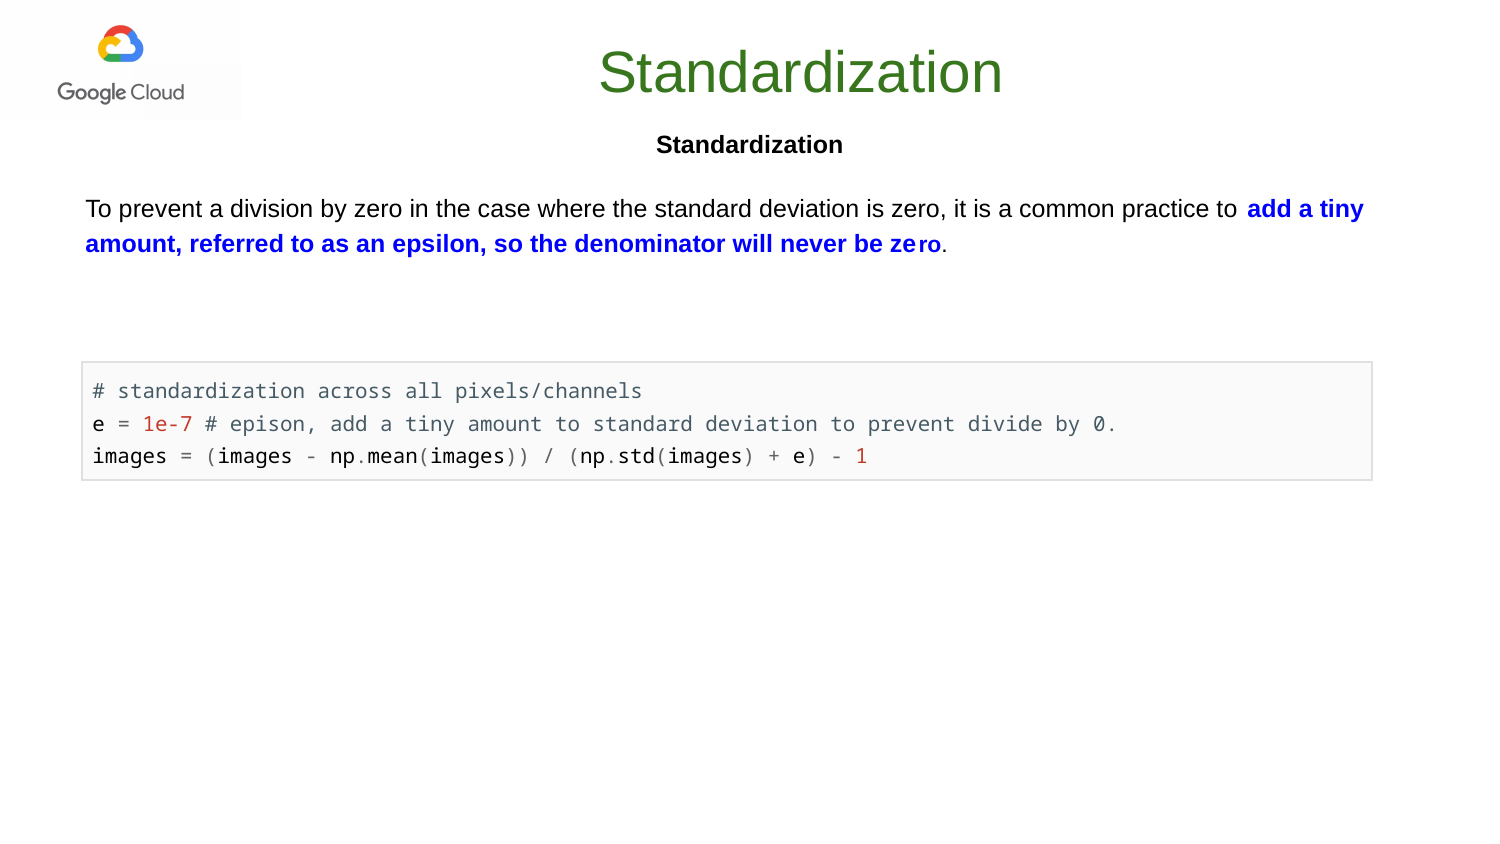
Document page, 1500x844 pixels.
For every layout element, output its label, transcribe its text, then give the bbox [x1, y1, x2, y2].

text_box Standardization To prevent a division by zero in the case where the standard deviation is zero, it is a common practice to add a tiny amount, referred to as an epsilon, so the denominator will never be zero. [70, 109, 1430, 799]
subtitle Standardization [244, 19, 1500, 150]
picture [0, 0, 241, 121]
table_header # standardization across all pixels/channels e = 1e-7 # epison, add a tiny amount to standard deviation to prevent divide by 0. images = (images - np.mean(images)) / (np.std(images) + e) - 1 [83, 363, 1371, 479]
